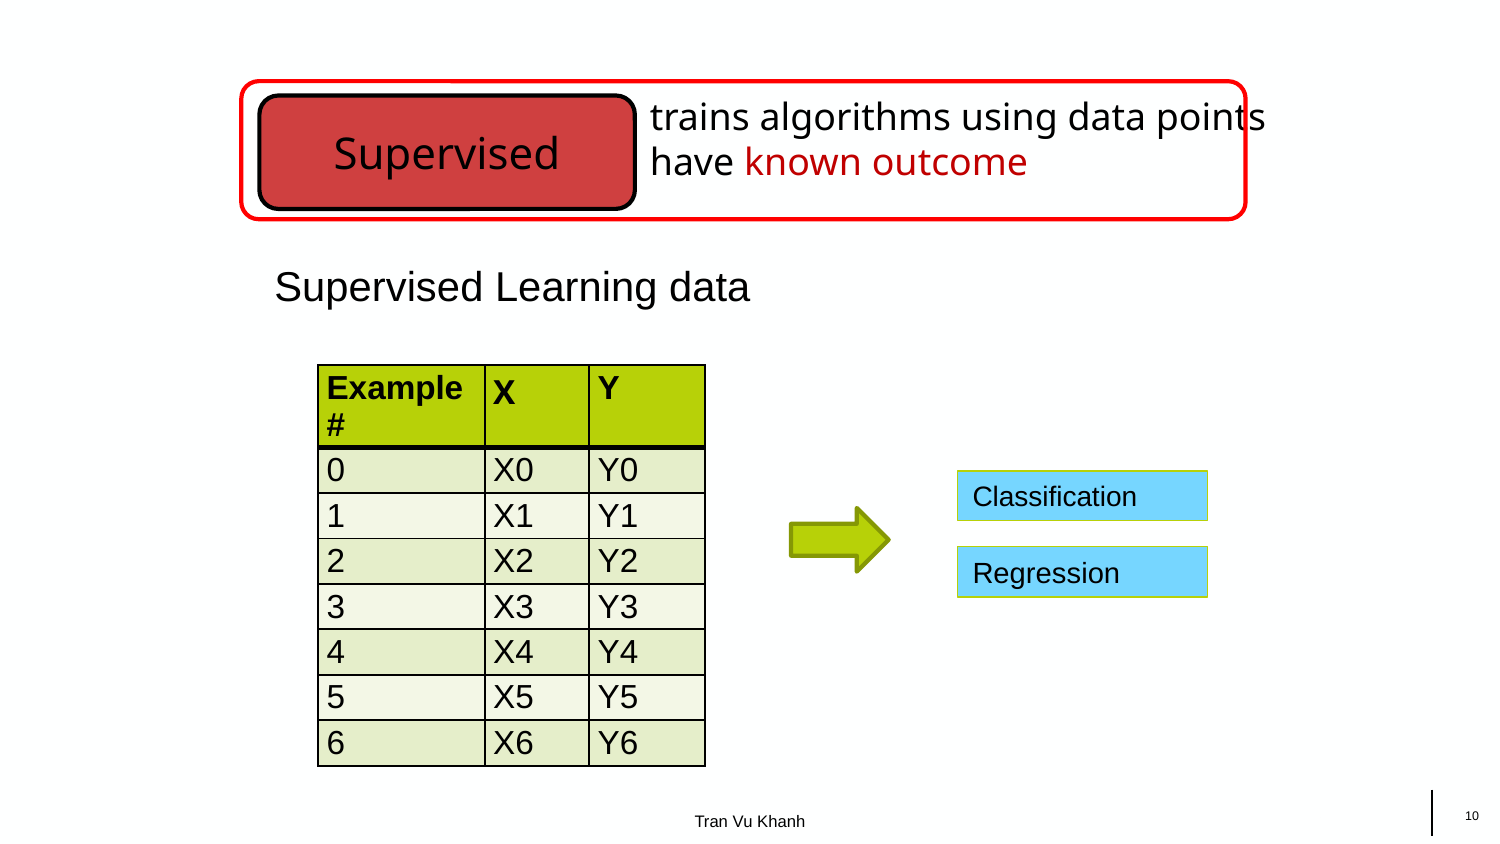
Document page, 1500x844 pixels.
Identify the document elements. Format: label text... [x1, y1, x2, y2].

table_header Example # [319, 366, 484, 445]
text_box Regression [957, 546, 1208, 597]
table_cell Y2 [590, 539, 704, 583]
table_cell Y5 [590, 676, 704, 719]
text_box Supervised Learning data [259, 251, 895, 318]
table_cell 6 [319, 721, 484, 765]
table_cell 1 [319, 494, 484, 538]
table_cell Y4 [590, 630, 704, 674]
table_cell Y3 [590, 585, 704, 628]
footer Tran Vu Khanh [571, 799, 929, 842]
table_cell 0 [319, 450, 484, 492]
table_header Y [590, 366, 704, 445]
slide_number ‹#› [1262, 787, 1480, 844]
table_header X [486, 366, 588, 445]
text_box [241, 81, 1246, 220]
table_cell 2 [319, 539, 484, 583]
table_cell X3 [486, 585, 588, 628]
table_cell X5 [486, 676, 588, 719]
table_cell 4 [319, 630, 484, 674]
table_cell Y1 [590, 494, 704, 538]
table_cell Y6 [590, 721, 704, 765]
table_cell 3 [319, 585, 484, 628]
table_cell X2 [486, 539, 588, 583]
table_cell X4 [486, 630, 588, 674]
table_cell X0 [486, 450, 588, 492]
table_cell 5 [319, 676, 484, 719]
text_box Classification [957, 471, 1208, 521]
table_cell X1 [486, 494, 588, 538]
text_box trains algorithms using data points have known outcome [1241, 85, 1284, 192]
table_cell X6 [486, 721, 588, 765]
text_box [791, 507, 889, 572]
table_cell Y0 [590, 450, 704, 492]
